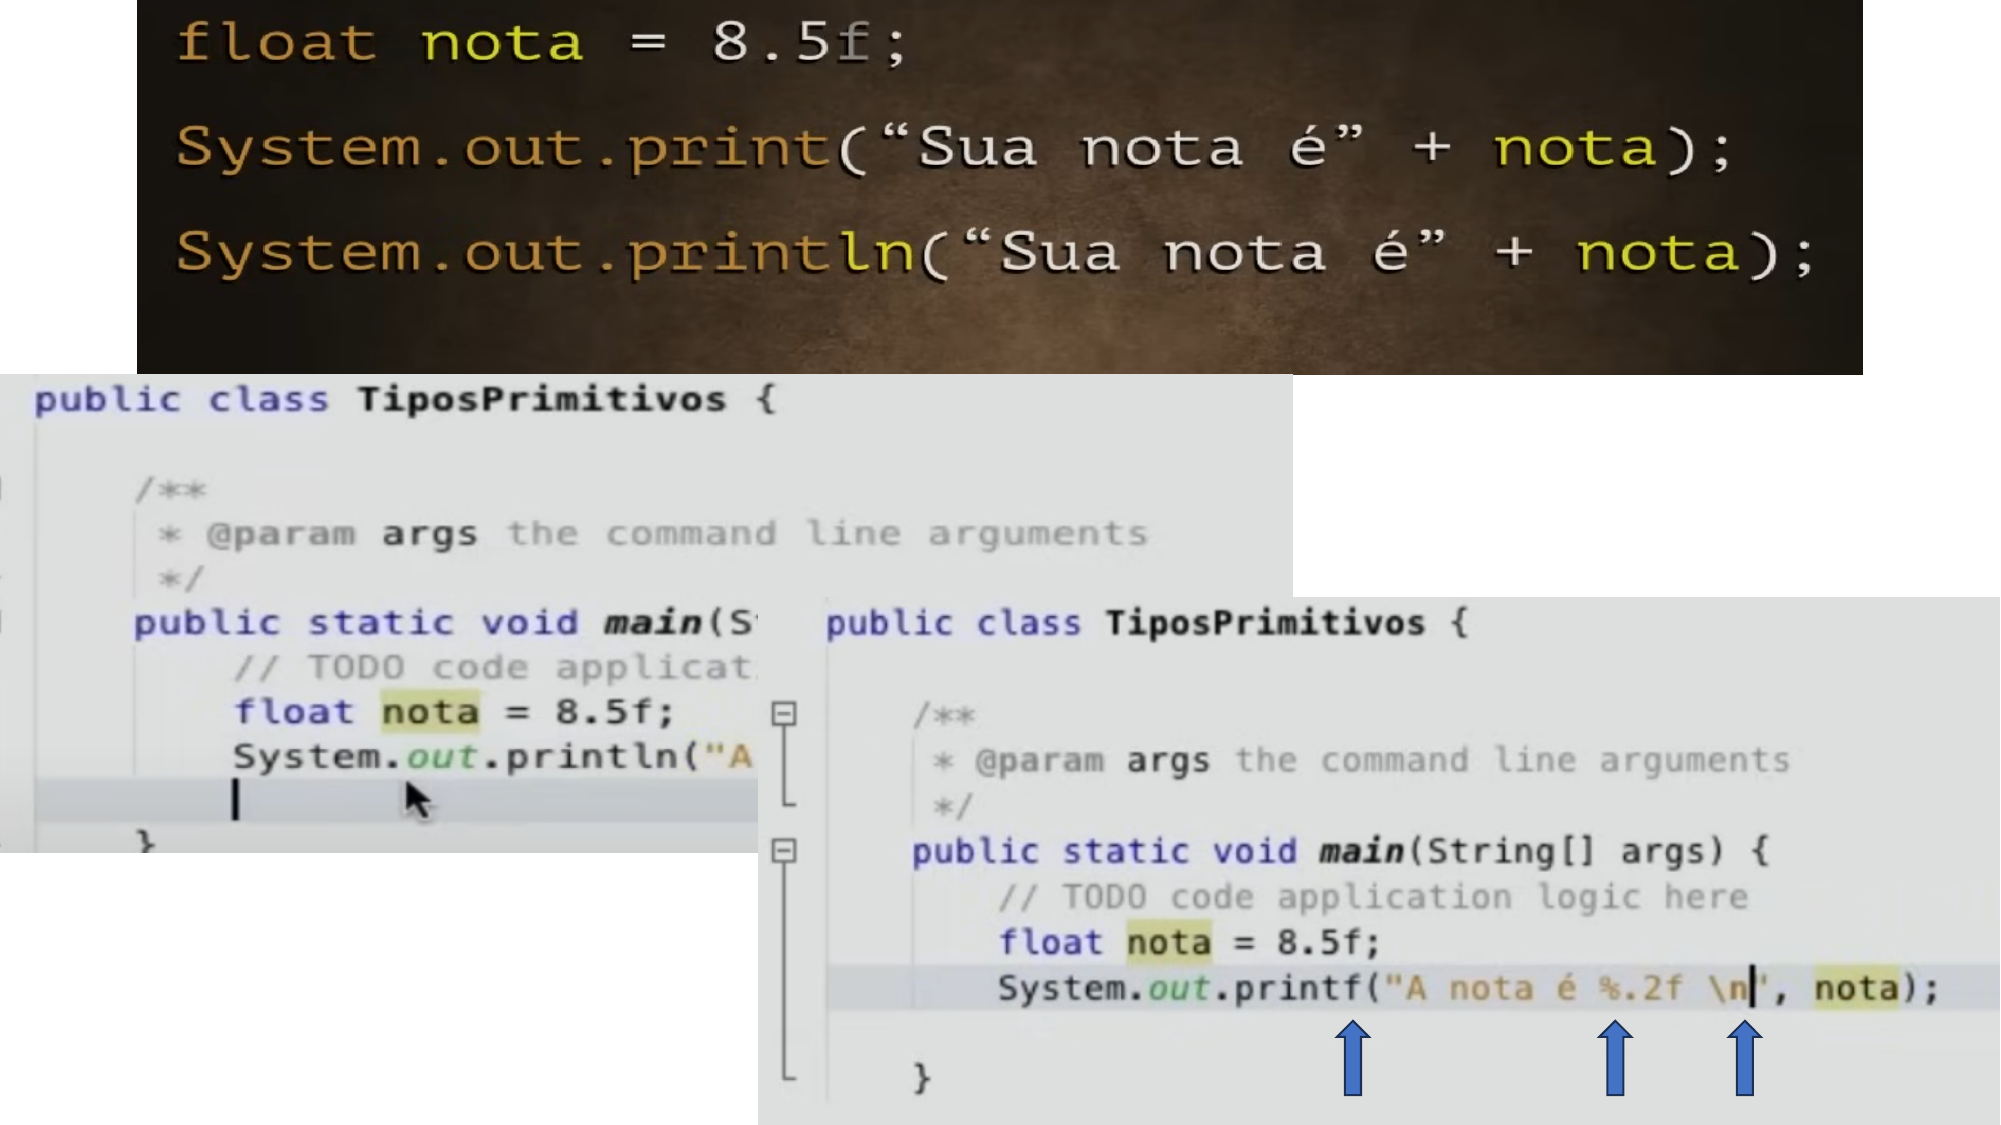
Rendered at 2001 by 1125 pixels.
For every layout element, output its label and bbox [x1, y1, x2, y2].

list [137, 0, 1863, 375]
picture [0, 374, 2000, 1125]
